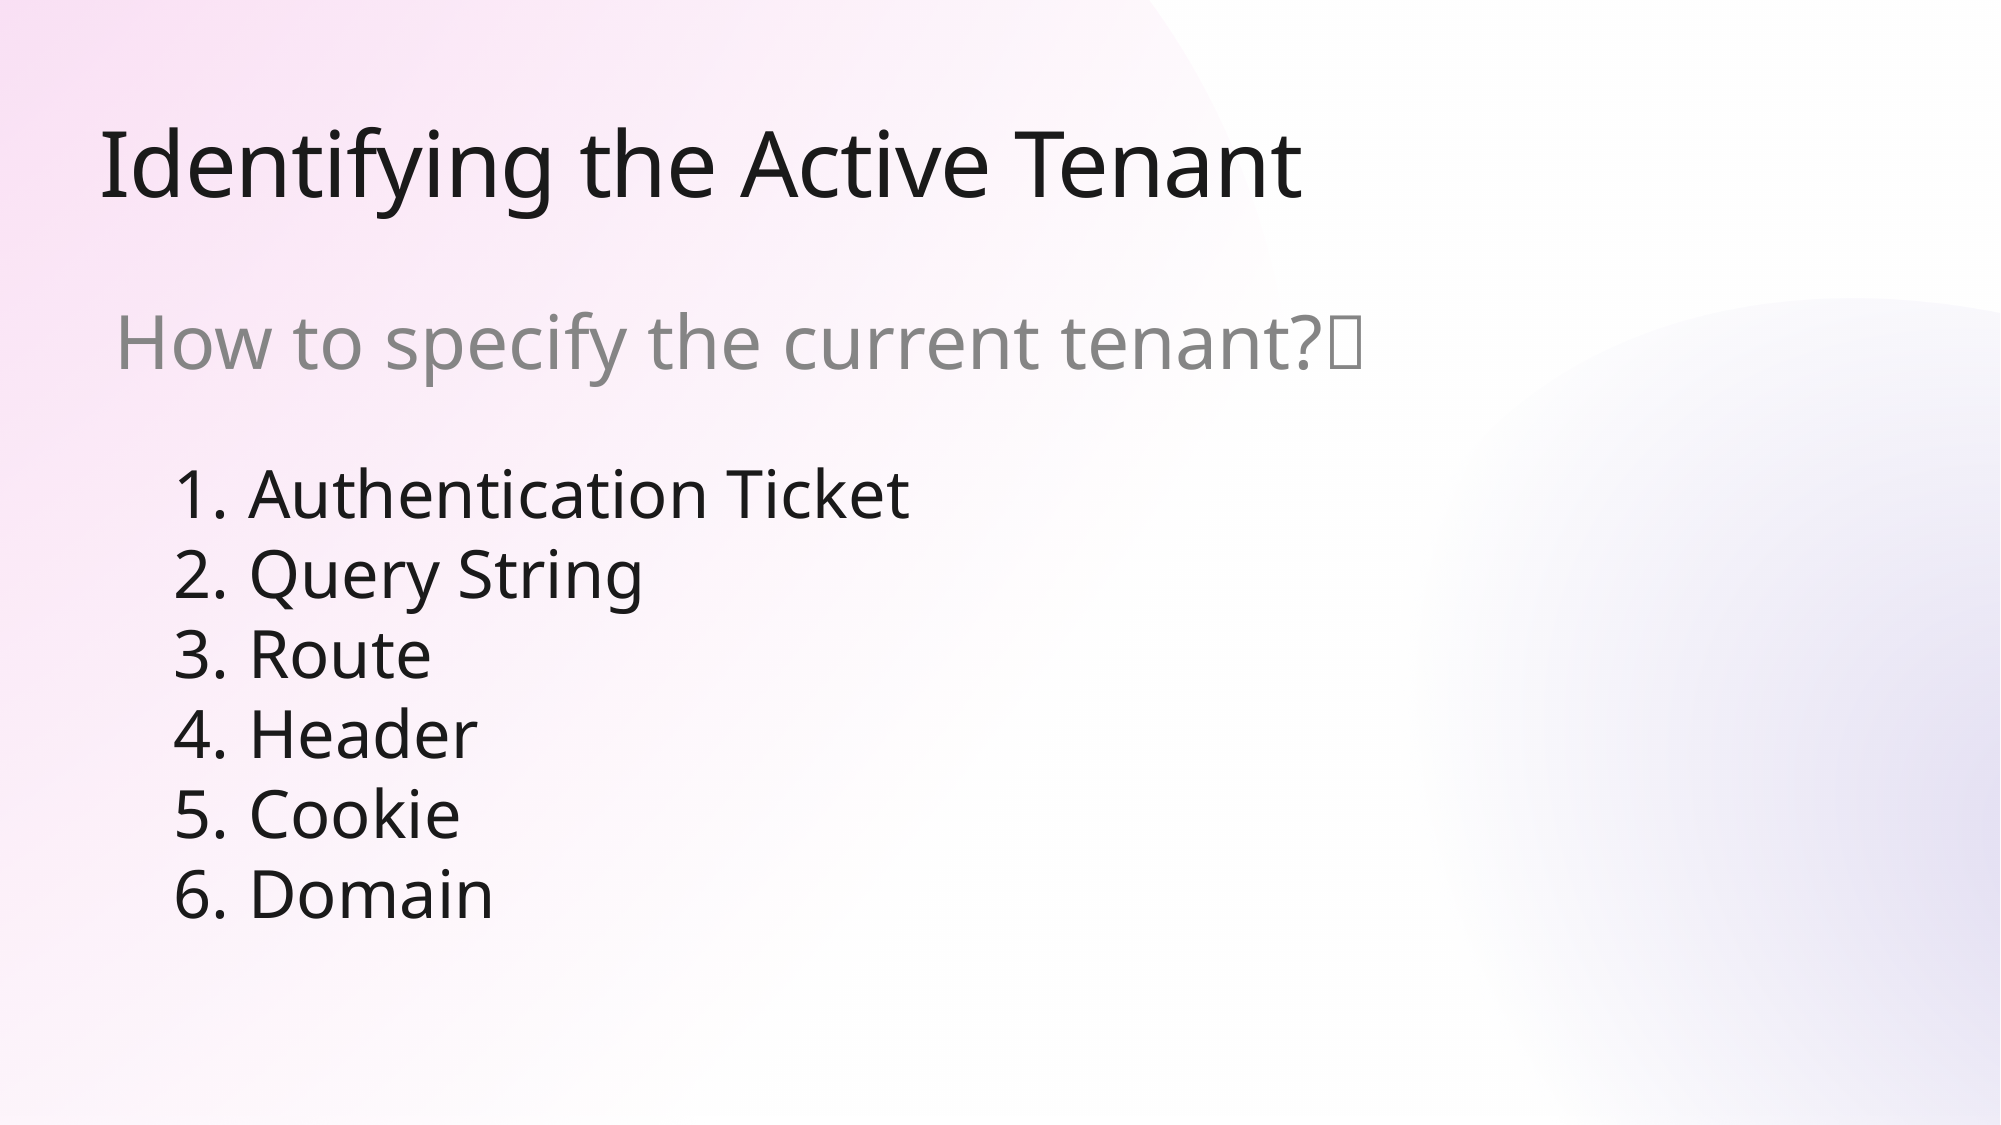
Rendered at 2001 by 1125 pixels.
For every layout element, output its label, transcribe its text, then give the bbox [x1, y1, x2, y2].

title Identifying the Active Tenant [99, 99, 1900, 235]
text_box Authentication Ticket Query String Route Header Cookie Domain [158, 444, 1523, 940]
text_box How to specify the current tenant?🤔 [99, 286, 1685, 392]
picture [0, 0, 2001, 1125]
